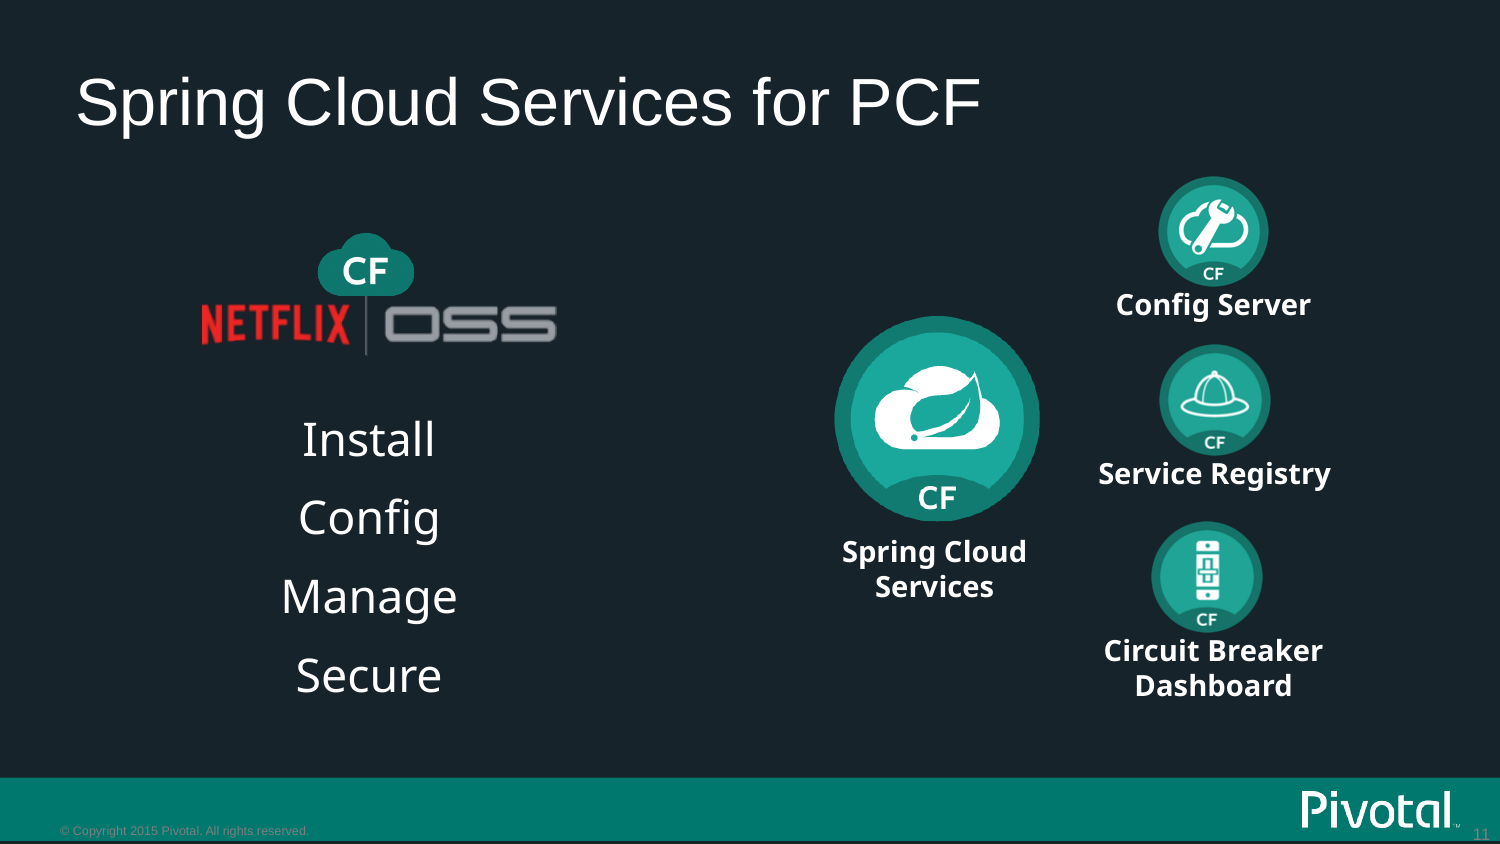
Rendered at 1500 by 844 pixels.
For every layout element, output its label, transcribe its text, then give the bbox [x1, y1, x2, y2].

text_box Spring Cloud Services [842, 533, 1028, 604]
picture [1302, 791, 1460, 828]
title Spring Cloud Services for PCF [60, 53, 1440, 129]
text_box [1116, 176, 1311, 322]
picture [202, 216, 557, 385]
picture [833, 315, 1040, 522]
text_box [1099, 344, 1331, 492]
text_box Install Config Manage Secure [180, 402, 559, 815]
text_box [1045, 521, 1383, 704]
